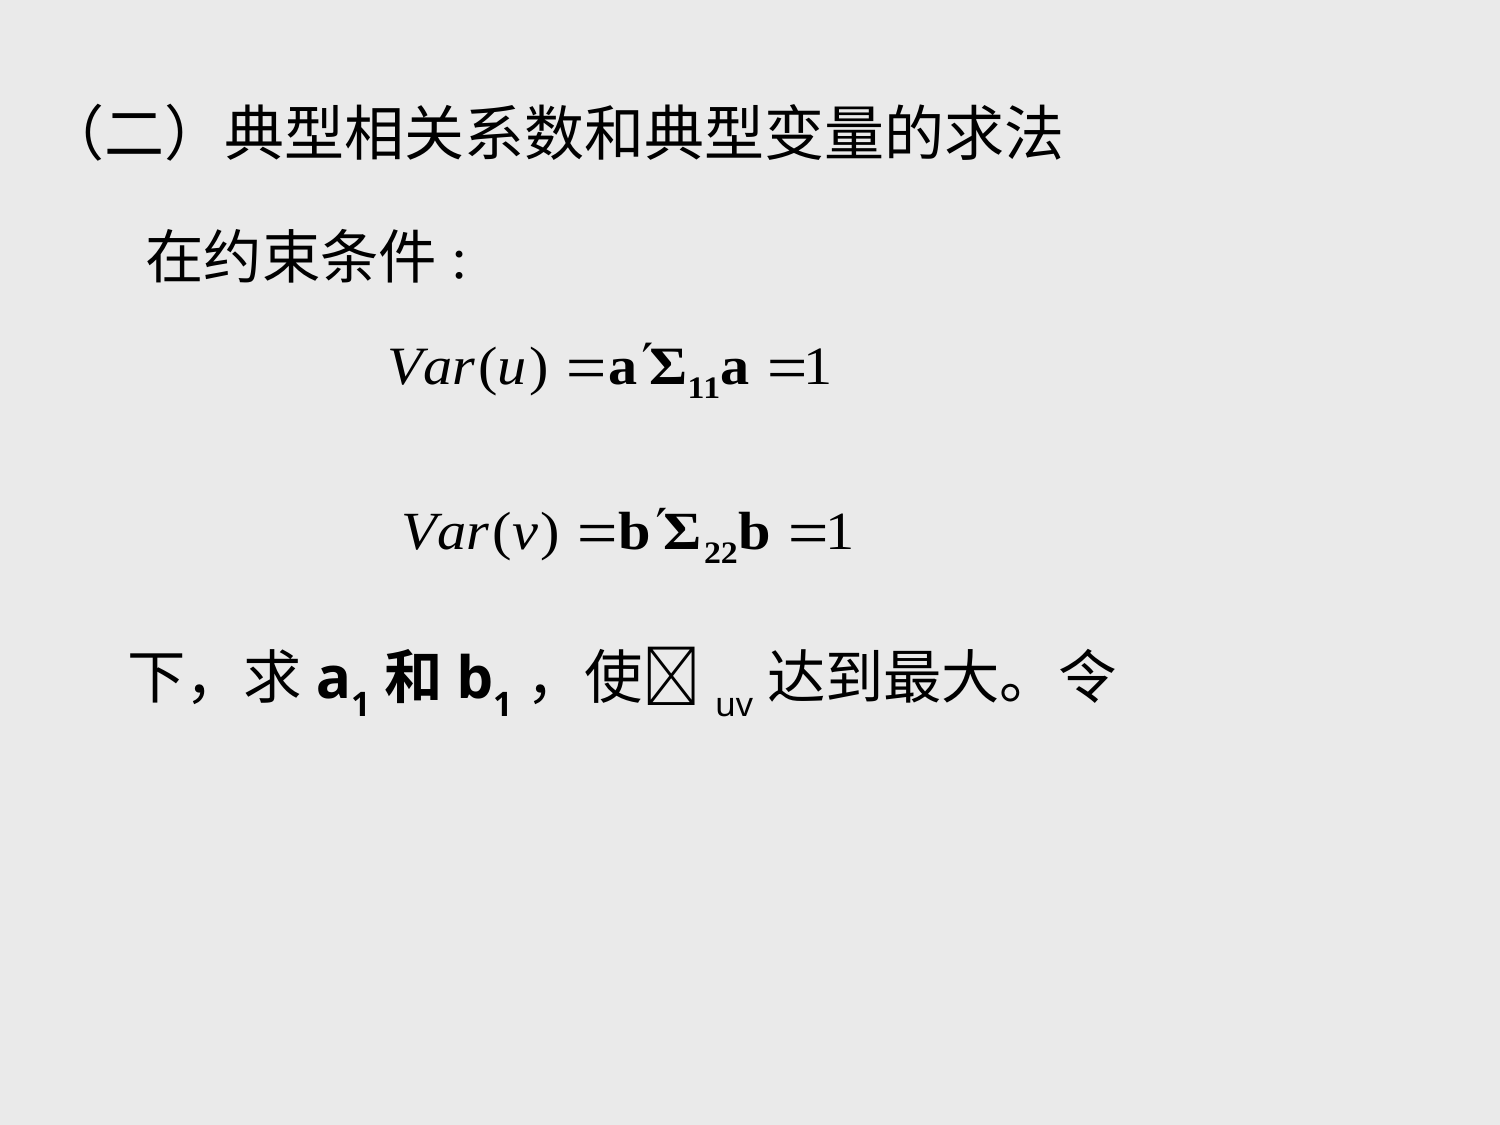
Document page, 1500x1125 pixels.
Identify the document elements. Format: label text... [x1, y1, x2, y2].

list （二）典型相关系数和典型变量的求法 [29, 87, 1469, 209]
text_box 在约束条件: [0, 212, 1500, 368]
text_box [389, 337, 832, 404]
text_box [403, 503, 853, 569]
text_box 下，求a1和b1，使uv达到最大。令 [112, 633, 1270, 731]
